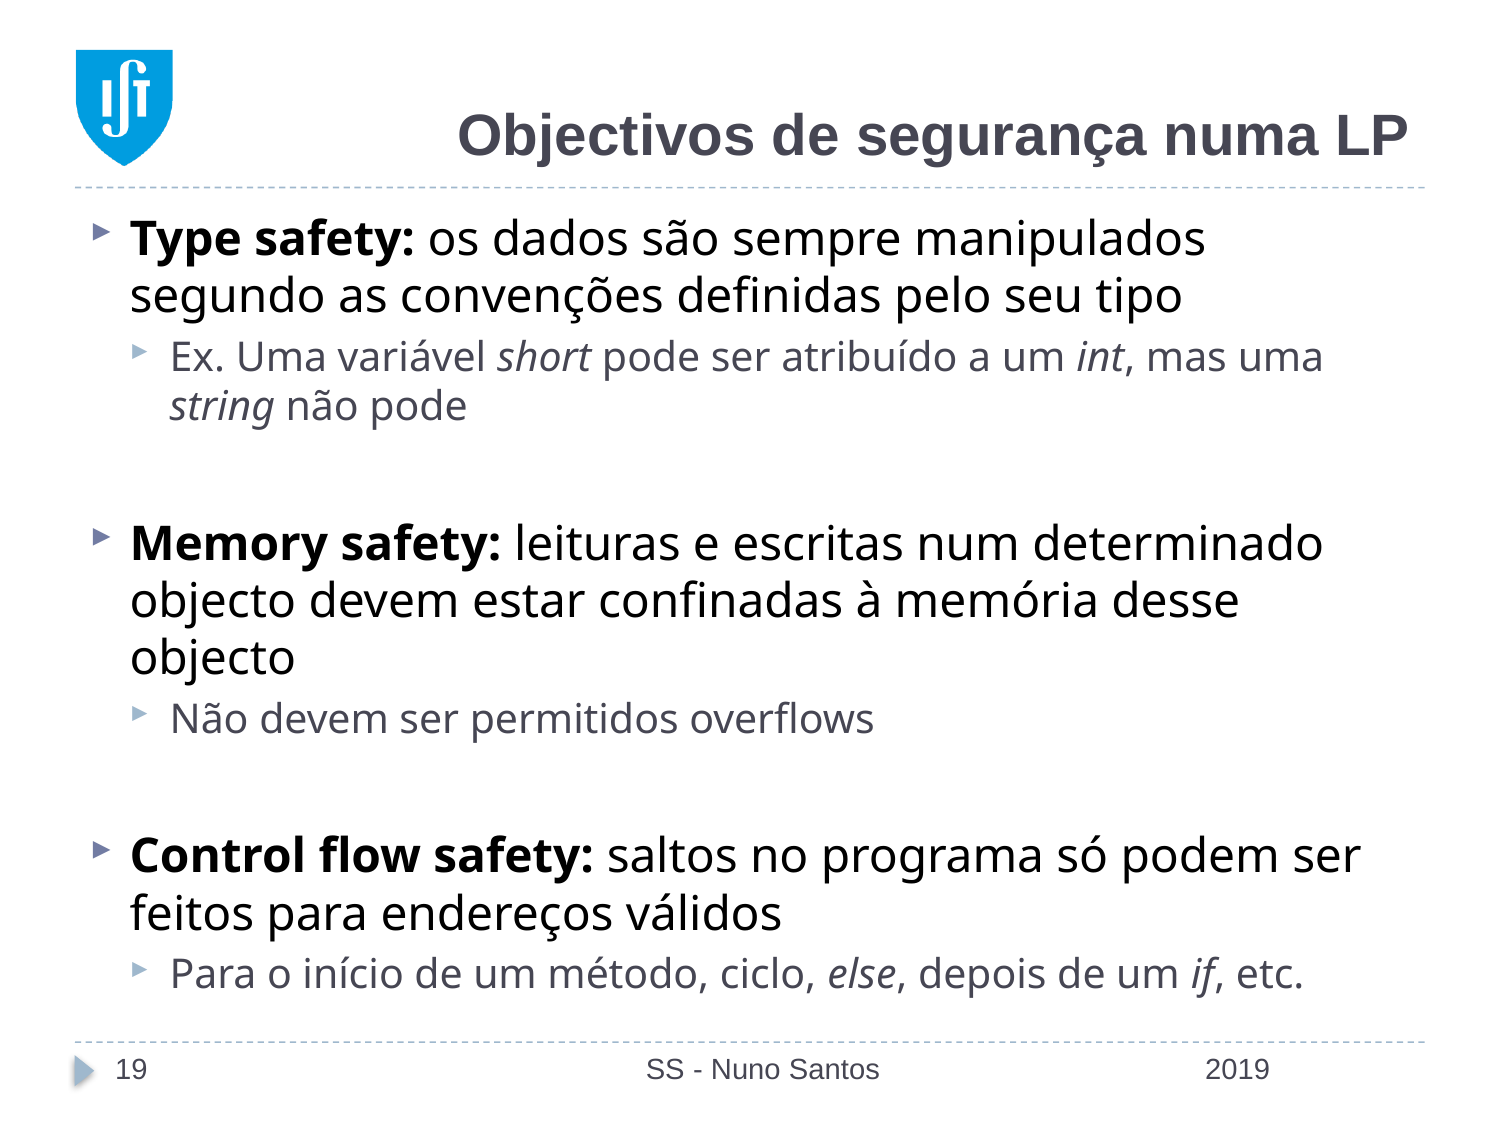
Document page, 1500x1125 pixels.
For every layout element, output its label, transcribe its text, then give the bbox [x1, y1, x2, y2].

footer SS - Nuno Santos [475, 1042, 1051, 1103]
list Type safety: os dados são sempre manipulados segundo as convenções definidas pelo seu tipo Ex. Uma variável short pode ser atribuído a um int, mas uma string não pode Memory safety: leituras e escritas num determinado objecto devem estar confinadas à memória desse objecto Não devem ser permitidos overflows Control flow safety: saltos no programa só podem ser feitos para endereços válidos Para o início de um método, ciclo, else, depois de um if, etc. [75, 200, 1425, 1010]
slide_number 19 [100, 1042, 426, 1103]
slide_number 2019 [1051, 1042, 1426, 1103]
title Objectivos de segurança numa LP [200, 24, 1425, 175]
picture [68, 42, 180, 175]
